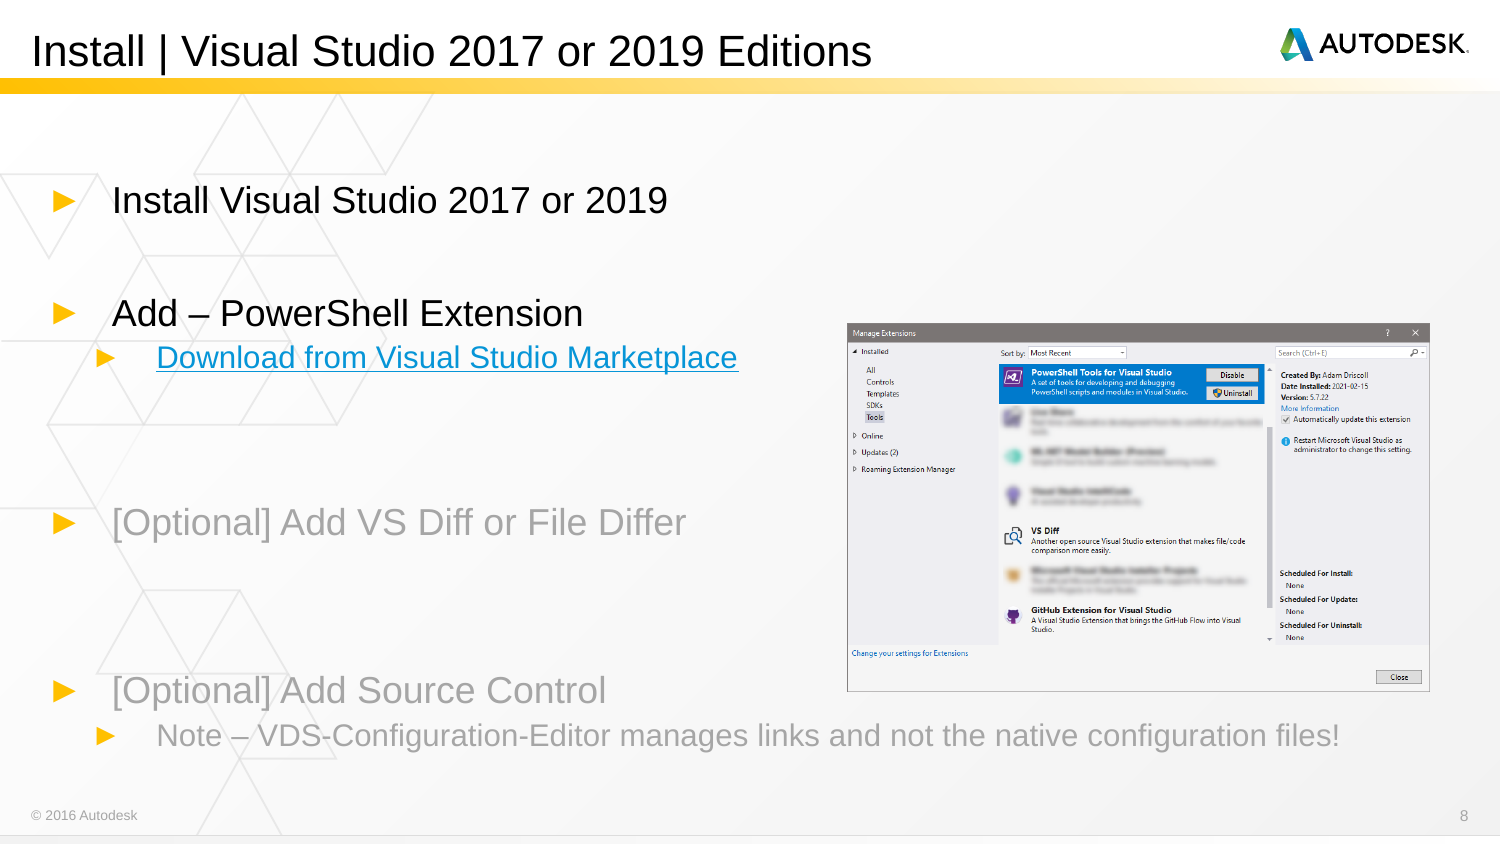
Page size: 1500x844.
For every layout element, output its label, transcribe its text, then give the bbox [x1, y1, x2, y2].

picture [1280, 28, 1469, 61]
list Install | Visual Studio 2017 or 2019 Editions [31, 10, 1263, 79]
picture [846, 323, 1430, 692]
list Install Visual Studio 2017 or 2019 Add – PowerShell Extension Download from Visual Studio Marketplace [Optional] Add VS Diff or File Differ [Optional] Add Source Control Note – VDS-Configuration-Editor manages links and not the native configuration files! [31, 174, 1460, 790]
